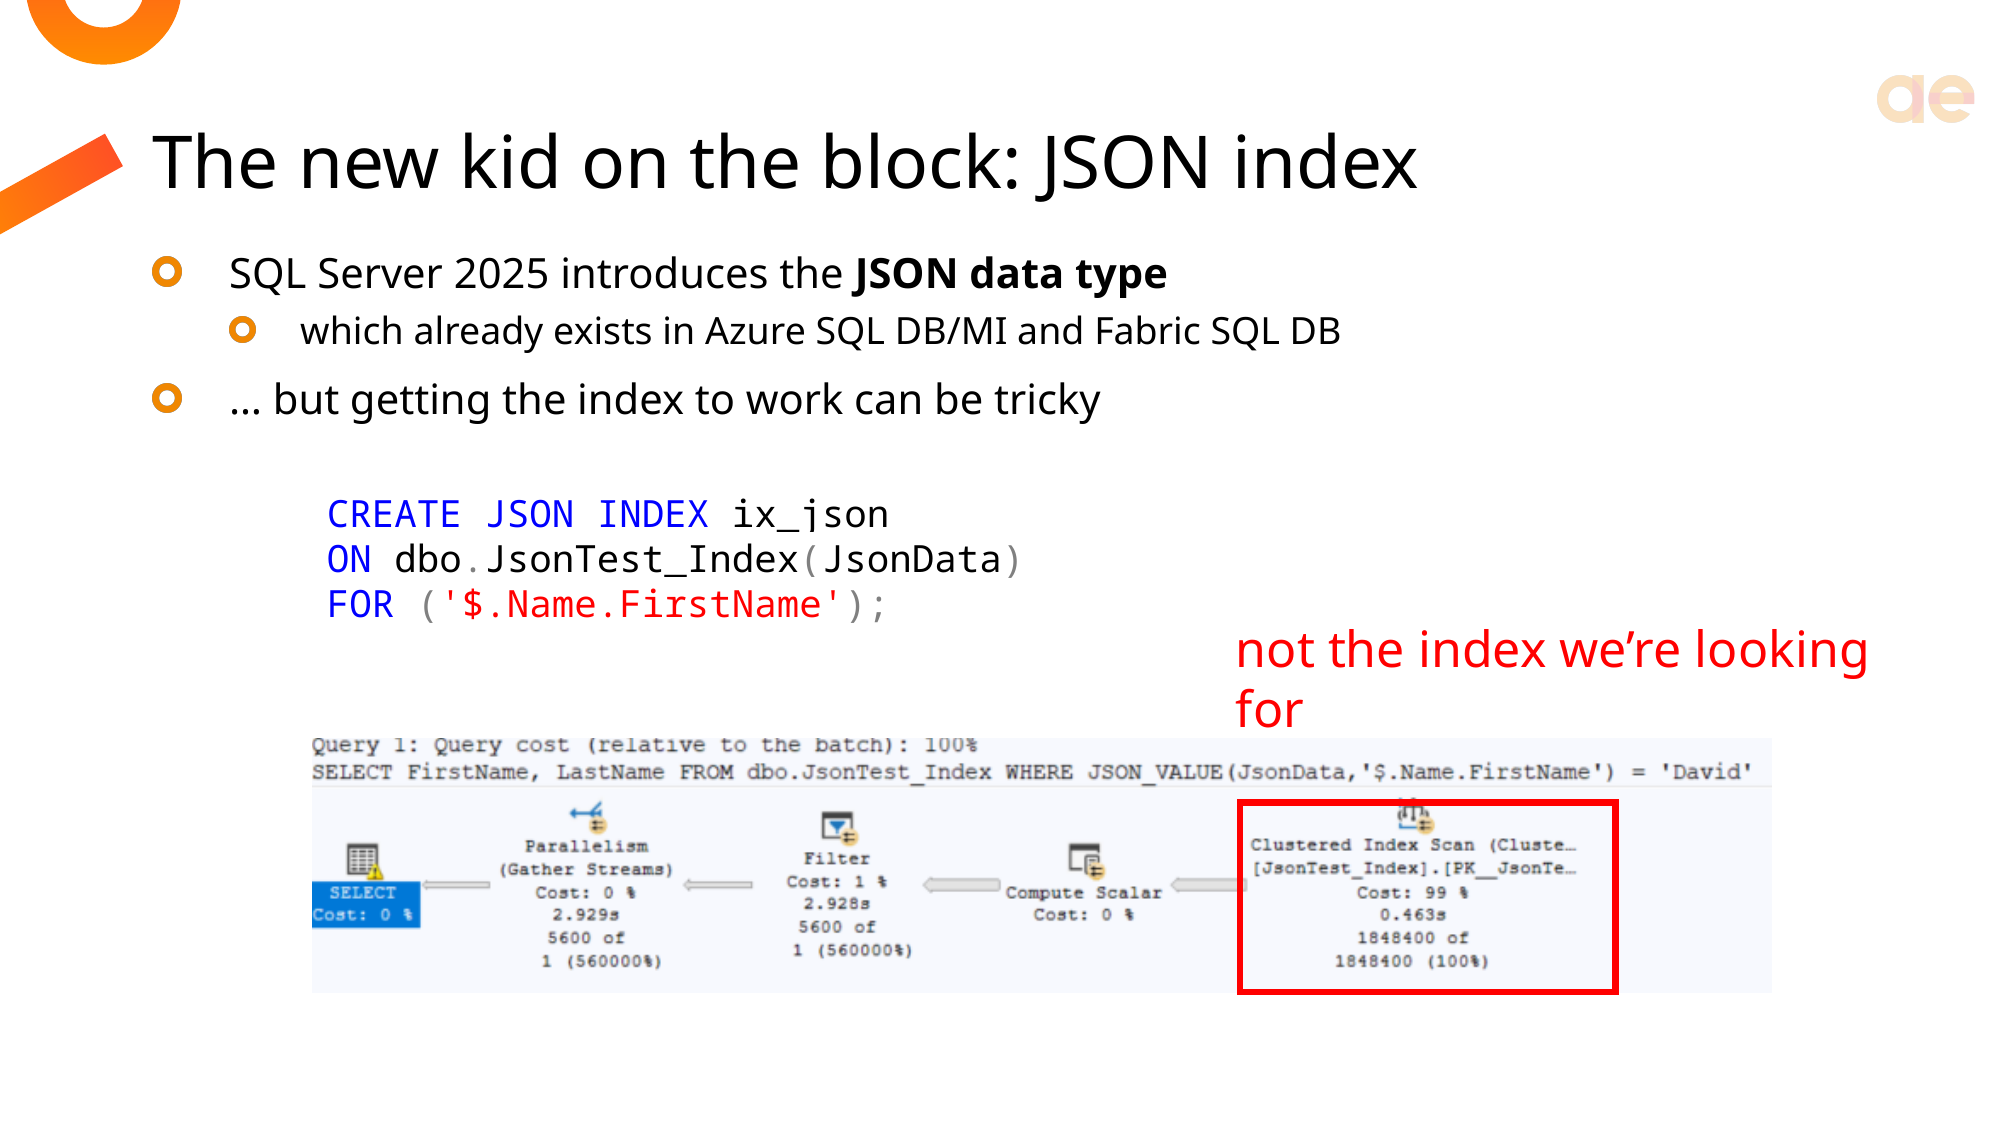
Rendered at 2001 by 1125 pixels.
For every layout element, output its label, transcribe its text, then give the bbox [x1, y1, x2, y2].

picture [152, 256, 182, 287]
picture [152, 383, 182, 413]
list SQL Server 2025 introduces the JSON data type which already exists in Azure SQL DB/MI and Fabric SQL DB … but getting the index to work can be tricky [137, 238, 1863, 1014]
picture [229, 316, 256, 343]
picture [1877, 75, 1975, 123]
text_box CREATE JSON INDEX ix_json ON dbo.JsonTest_Index(JsonData) FOR ('$.Name.FirstName'); [312, 482, 1107, 633]
picture [312, 738, 1772, 993]
title The new kid on the block: JSON index [137, 79, 1863, 212]
text_box not the index we’re looking for [1221, 610, 1905, 746]
